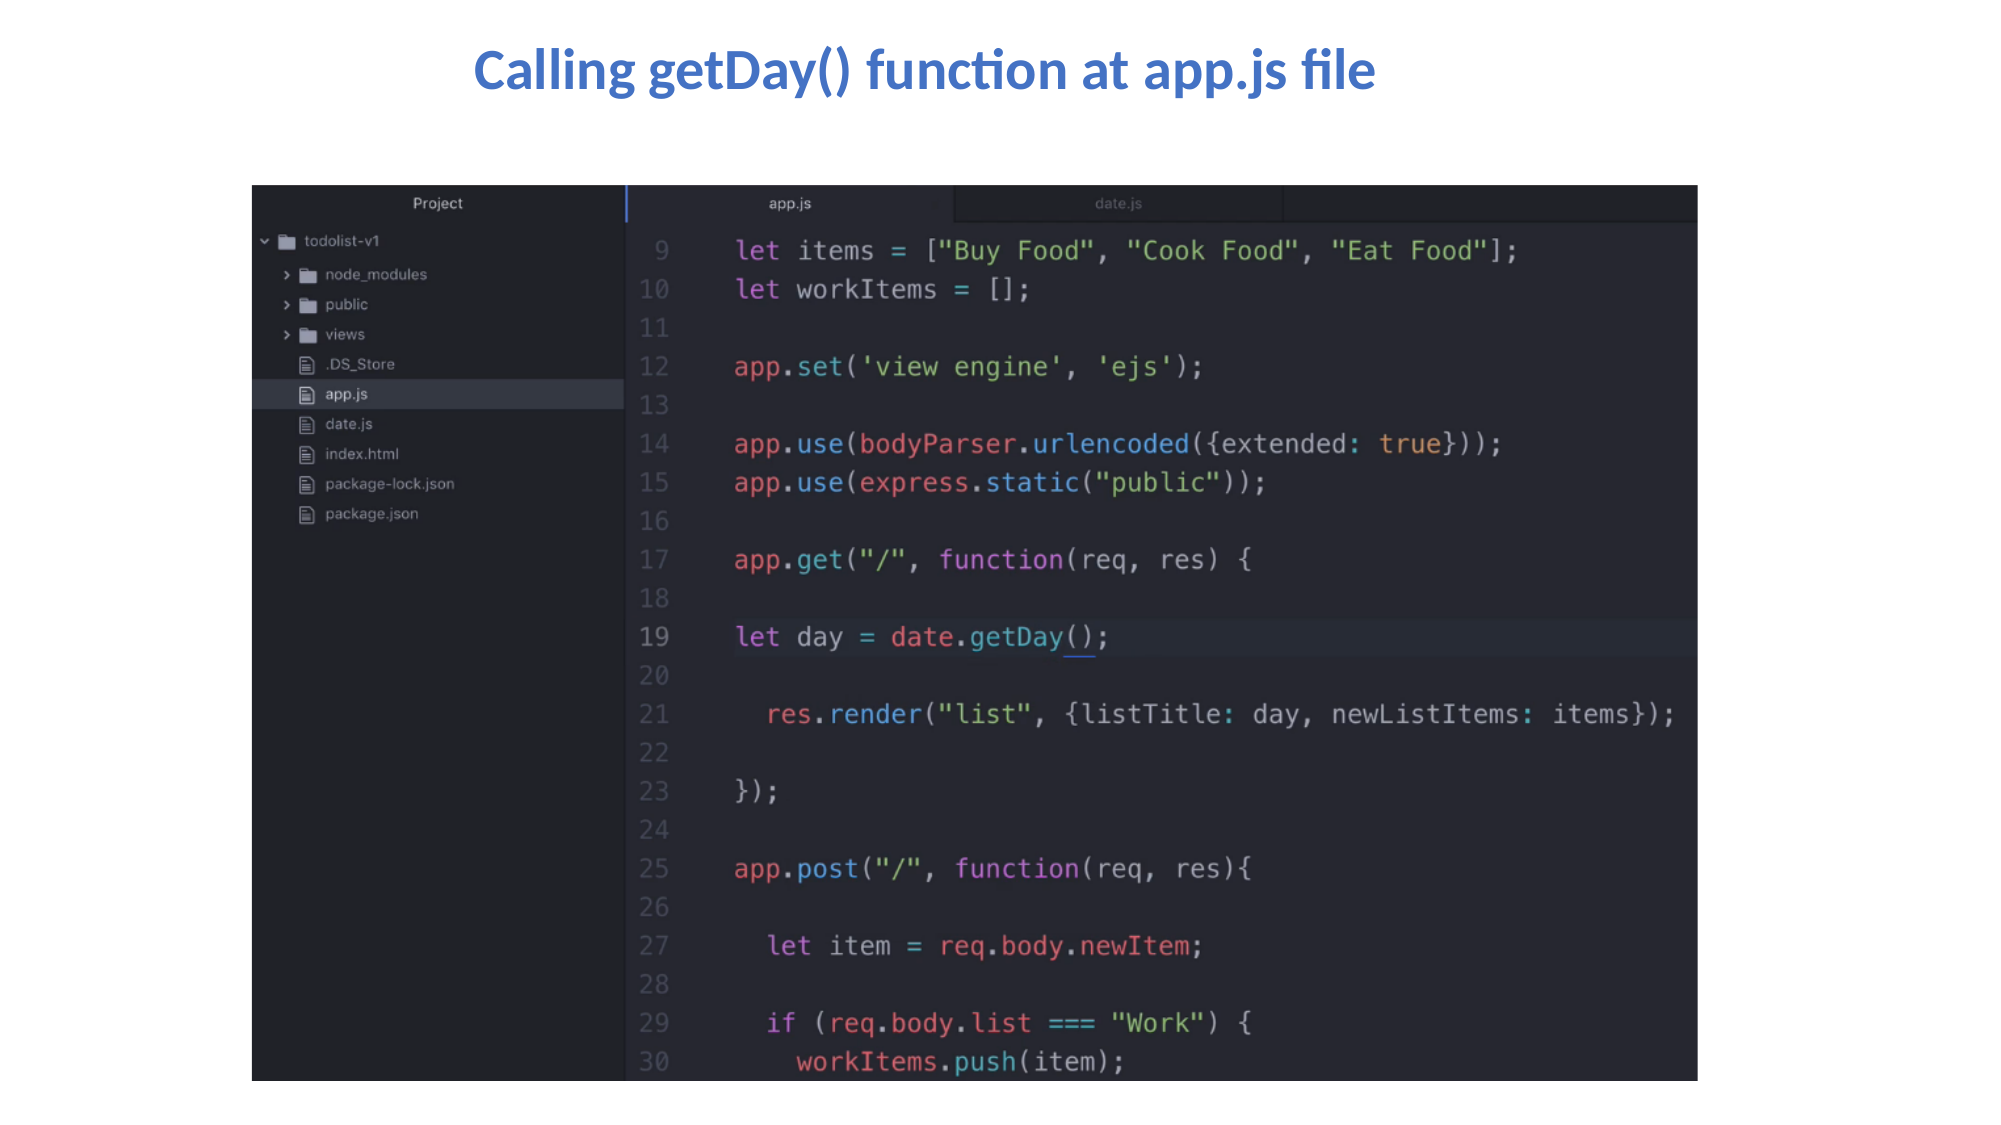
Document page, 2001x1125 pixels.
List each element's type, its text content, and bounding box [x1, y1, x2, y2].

text_box Calling getDay() function at app.js file [459, 23, 1417, 109]
picture [251, 185, 1698, 1081]
